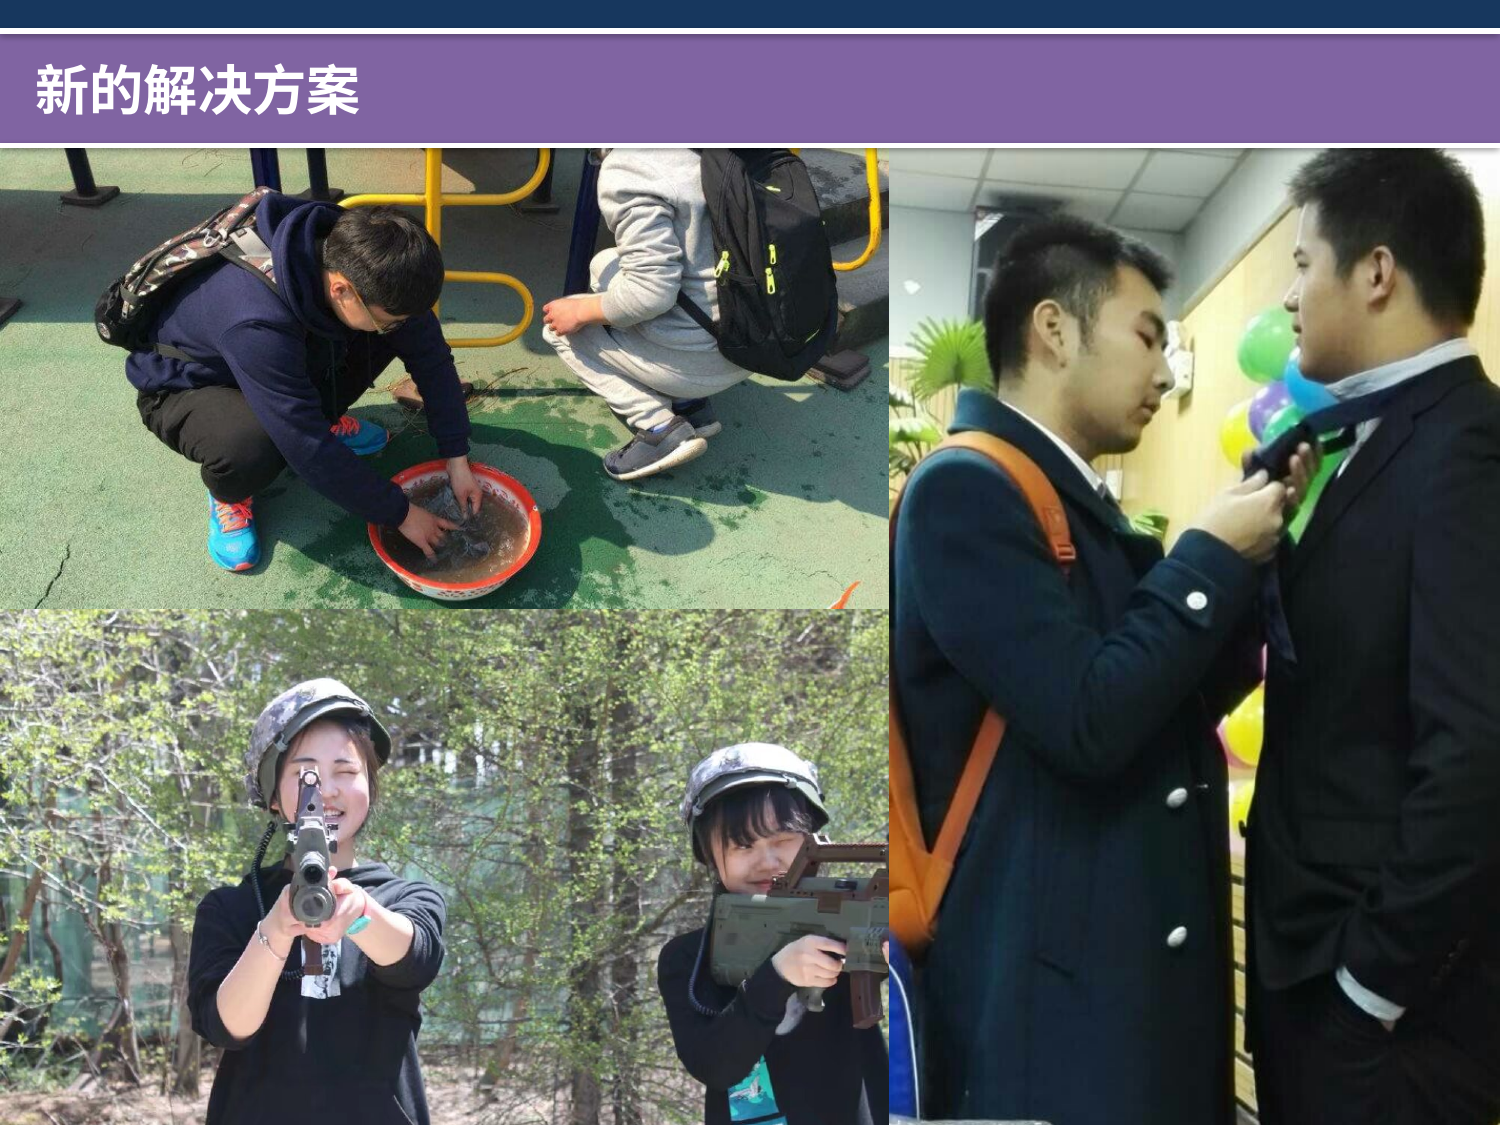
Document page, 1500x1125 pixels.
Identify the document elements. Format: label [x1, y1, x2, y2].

text_box [0, 36, 1500, 146]
picture [0, 146, 1500, 1125]
